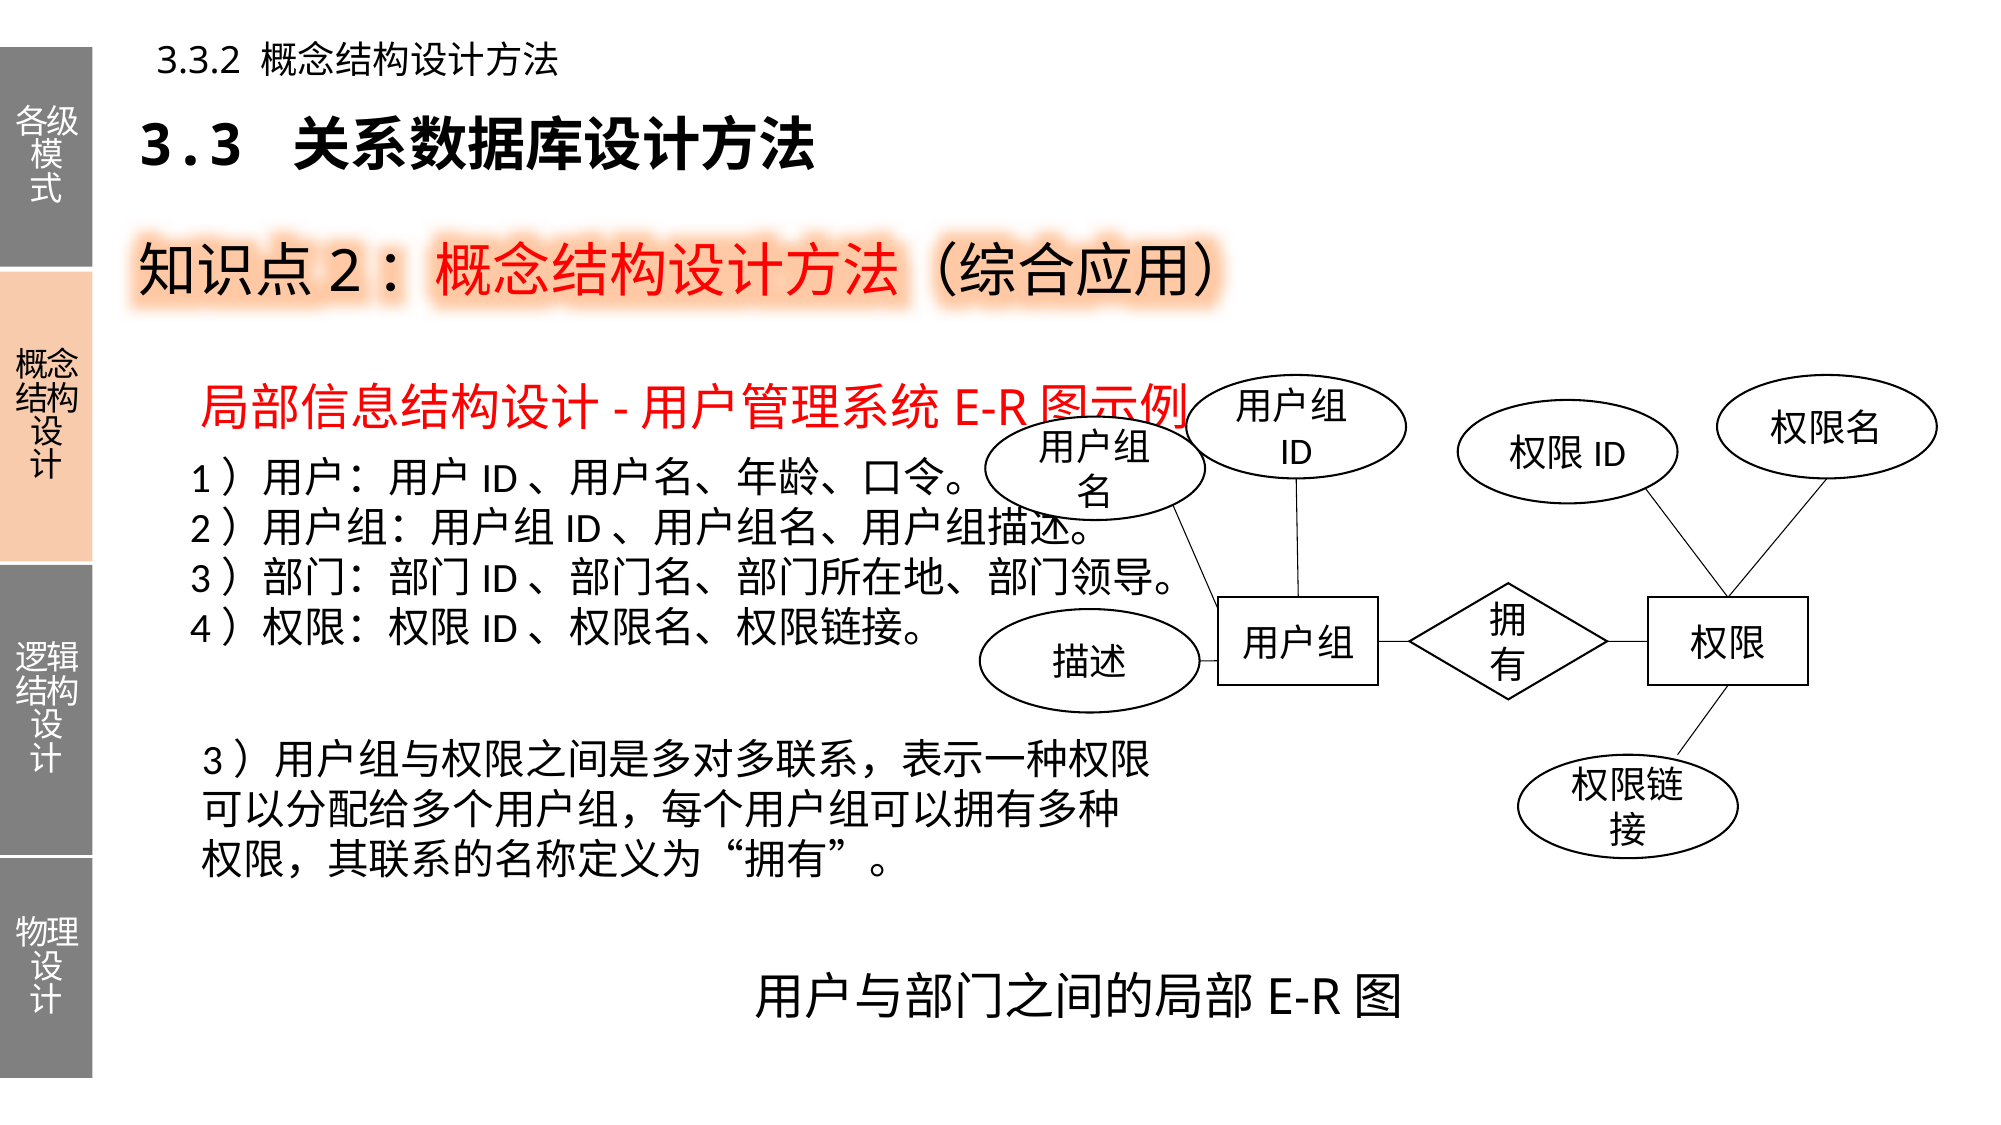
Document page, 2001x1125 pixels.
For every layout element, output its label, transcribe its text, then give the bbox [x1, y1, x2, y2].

text_box 权限 [1647, 598, 1809, 686]
text_box 4、下表是（ B ）。 单选题 A:数据元素表 B:数据分类表 C:任务分类表 D:数据操作特征表 [118, 170, 1949, 335]
text_box 权限名 [1715, 373, 1938, 480]
text_box 权限链接 [1517, 753, 1739, 860]
text_box 3.3 关系数据库设计方法 [120, 97, 1568, 159]
text_box 1：N联系 [114, 166, 1954, 339]
text_box 拥有 [1408, 581, 1608, 701]
text_box 1）用户：用户ID、用户名、年龄、口令。 2）用户组：用户组ID、用户组名、用户组描述。 3）部门：部门ID、部门名、部门所在地、部门领导。 4）权限：权限ID、权限名、权限链接。 [175, 443, 1211, 659]
text_box 局部信息结构设计-用户管理系统E-R图示例 [186, 350, 1827, 443]
text_box 用户与部门之间的局部E-R图 [639, 939, 1519, 1032]
text_box 3.3.2 概念结构设计方法 [141, 28, 575, 89]
text_box 描述 [978, 608, 1201, 714]
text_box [0, 46, 93, 1078]
text_box 用户组名 [984, 415, 1207, 522]
text_box 权限ID [1456, 398, 1679, 505]
text_box 用户组 [1217, 596, 1379, 686]
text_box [1645, 488, 1727, 598]
text_box 知识点2：概念结构设计方法（综合应用） [120, 172, 1945, 329]
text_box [1677, 685, 1728, 755]
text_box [1727, 478, 1827, 598]
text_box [1172, 504, 1218, 610]
text_box 用户组ID [1185, 373, 1408, 480]
text_box 3）用户组与权限之间是多对多联系，表示一种权限 可以分配给多个用户组，每个用户组可以拥有多种 权限，其联系的名称定义为“拥有”。 [187, 725, 1167, 891]
